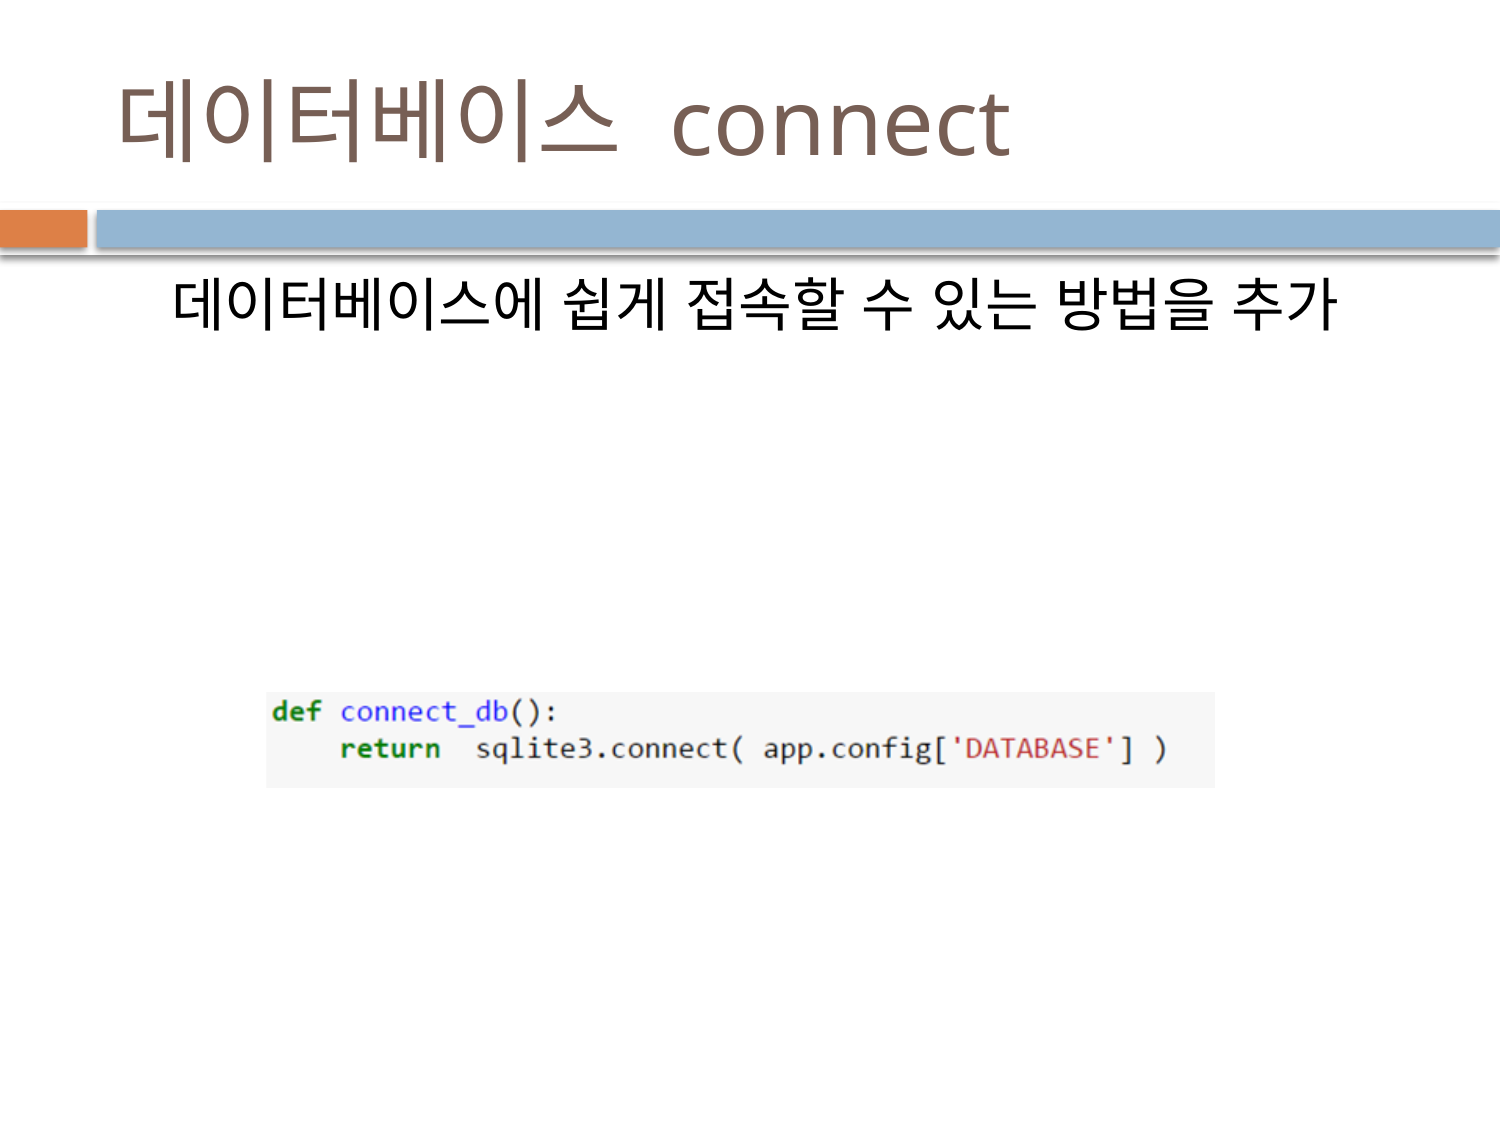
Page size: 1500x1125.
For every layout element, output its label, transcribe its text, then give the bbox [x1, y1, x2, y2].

picture [265, 692, 1215, 788]
title 데이터베이스 connect [100, 37, 1438, 200]
text_box 데이터베이스에 쉽게 접속할 수 있는 방법을 추가 [100, 261, 1412, 346]
